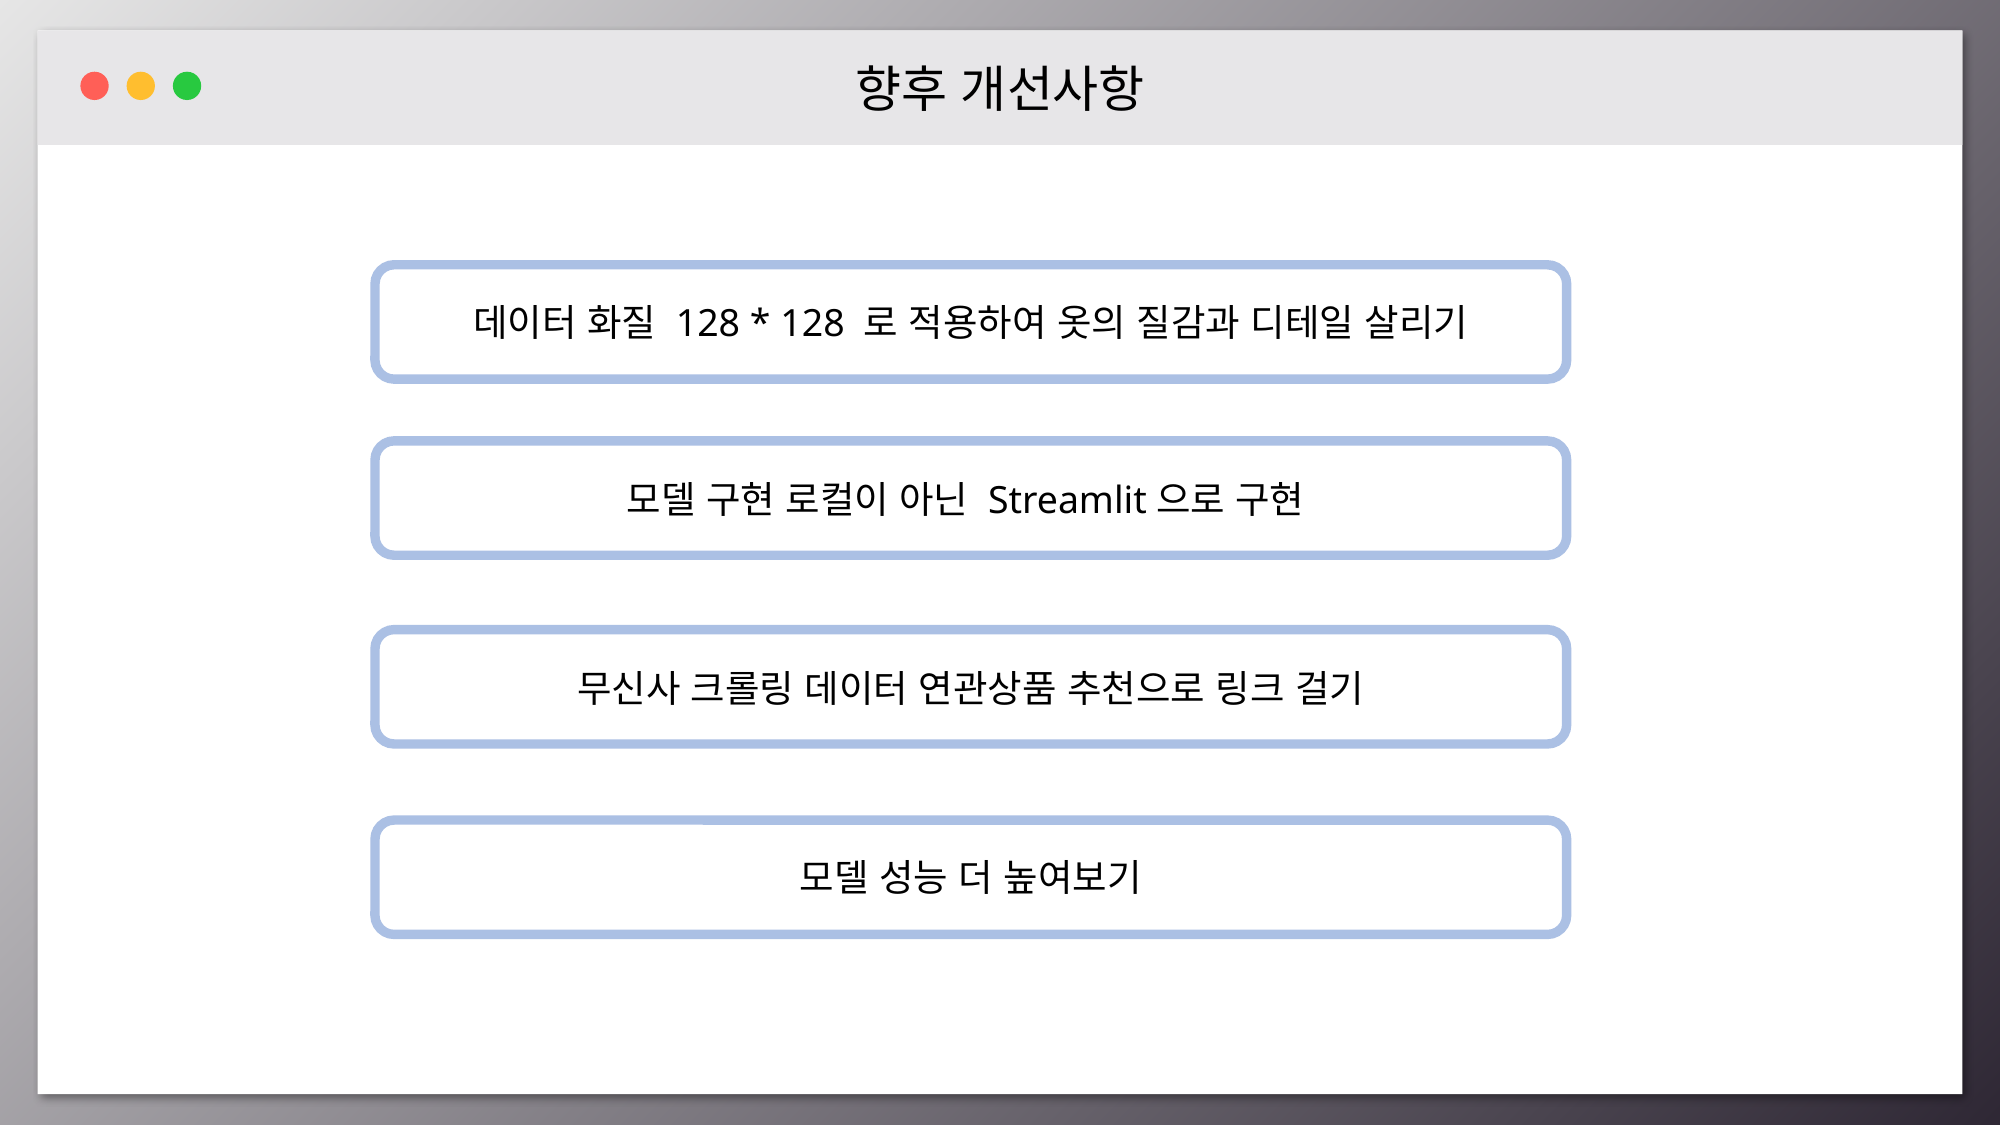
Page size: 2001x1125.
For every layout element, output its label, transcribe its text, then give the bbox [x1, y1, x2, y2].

text_box [373, 628, 1568, 746]
text_box [373, 819, 1568, 936]
text_box [125, 70, 157, 102]
text_box [36, 30, 1963, 146]
text_box [373, 439, 1568, 557]
text_box 모델 성능 더 높여보기 [418, 846, 1524, 907]
text_box 향후 개선사항 [442, 49, 1558, 125]
text_box 데이터 화질 128 * 128 로 적용하여 옷의 질감과 디테일 살리기 [418, 291, 1524, 351]
text_box [36, 146, 1963, 1095]
text_box [79, 70, 110, 102]
text_box 모델 구현 로컬이 아닌 Streamlit으로 구현 [418, 469, 1524, 529]
text_box [373, 263, 1568, 381]
text_box [171, 70, 203, 102]
text_box 무신사 크롤링 데이터 연관상품 추천으로 링크 걸기 [418, 657, 1524, 718]
